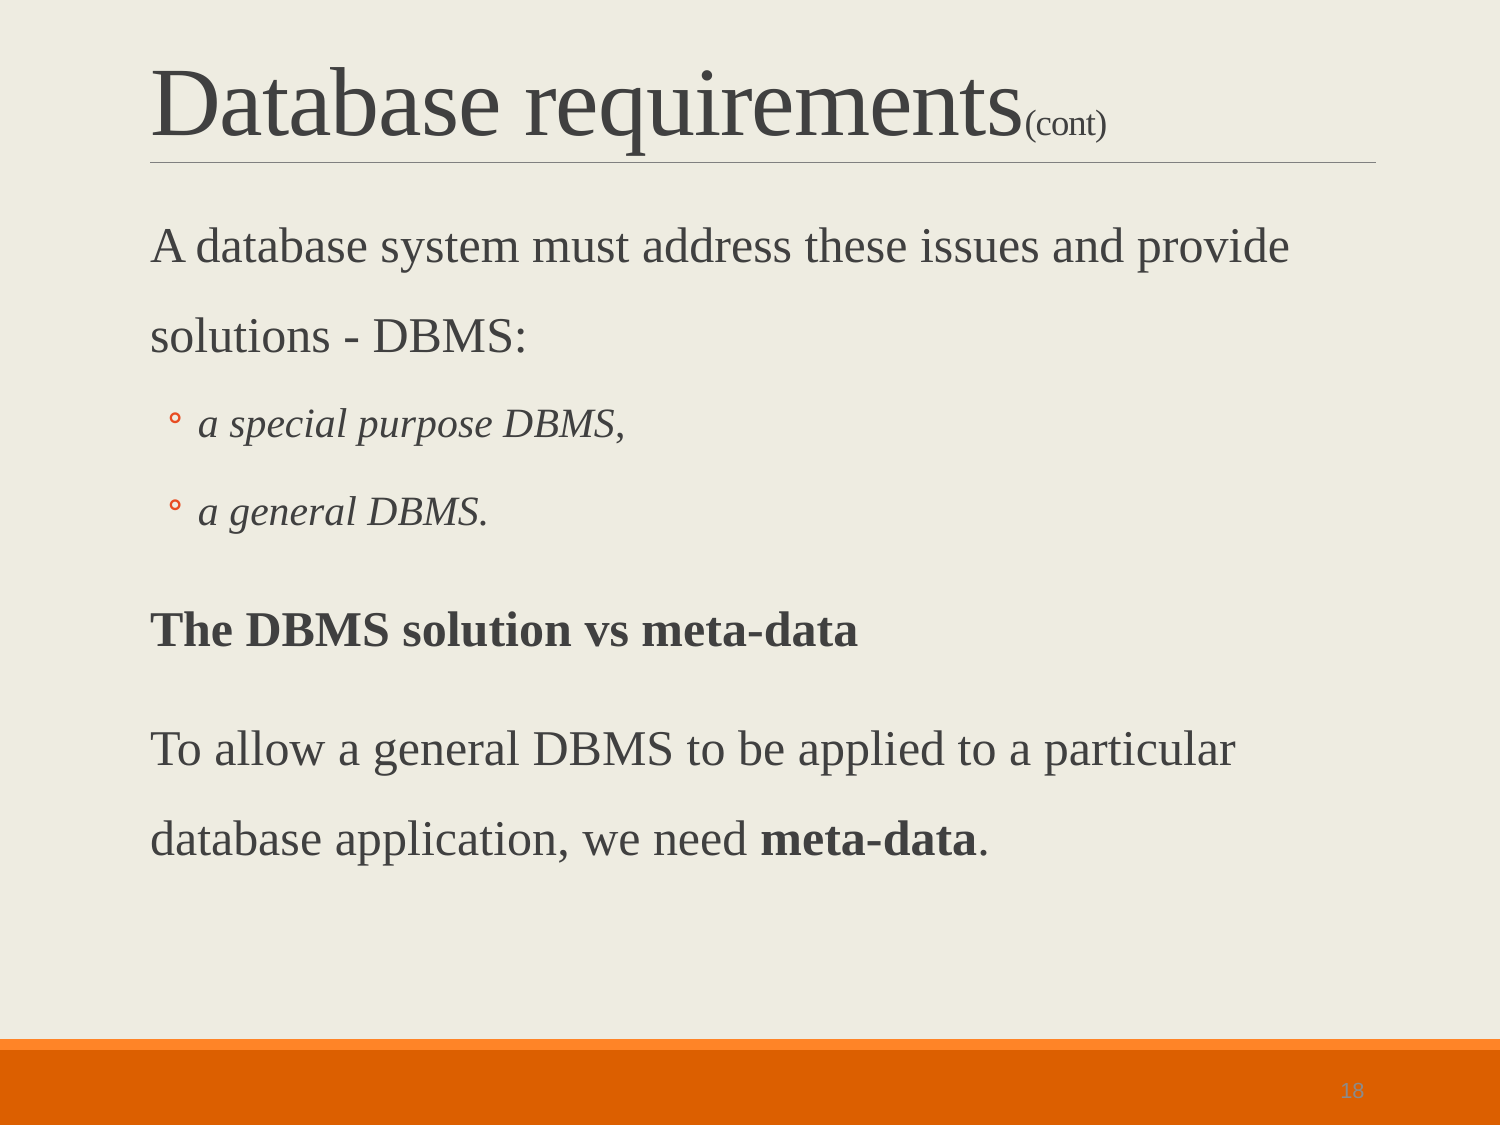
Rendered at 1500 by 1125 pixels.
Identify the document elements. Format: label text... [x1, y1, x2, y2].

title Database requirements(cont) [135, 47, 1373, 163]
list A database system must address these issues and provide solutions - DBMS: a special purpose DBMS, a general DBMS. The DBMS solution vs meta-data To allow a general DBMS to be applied to a particular database application, we need meta-data. [135, 174, 1373, 963]
slide_number 18 [1218, 1059, 1380, 1120]
